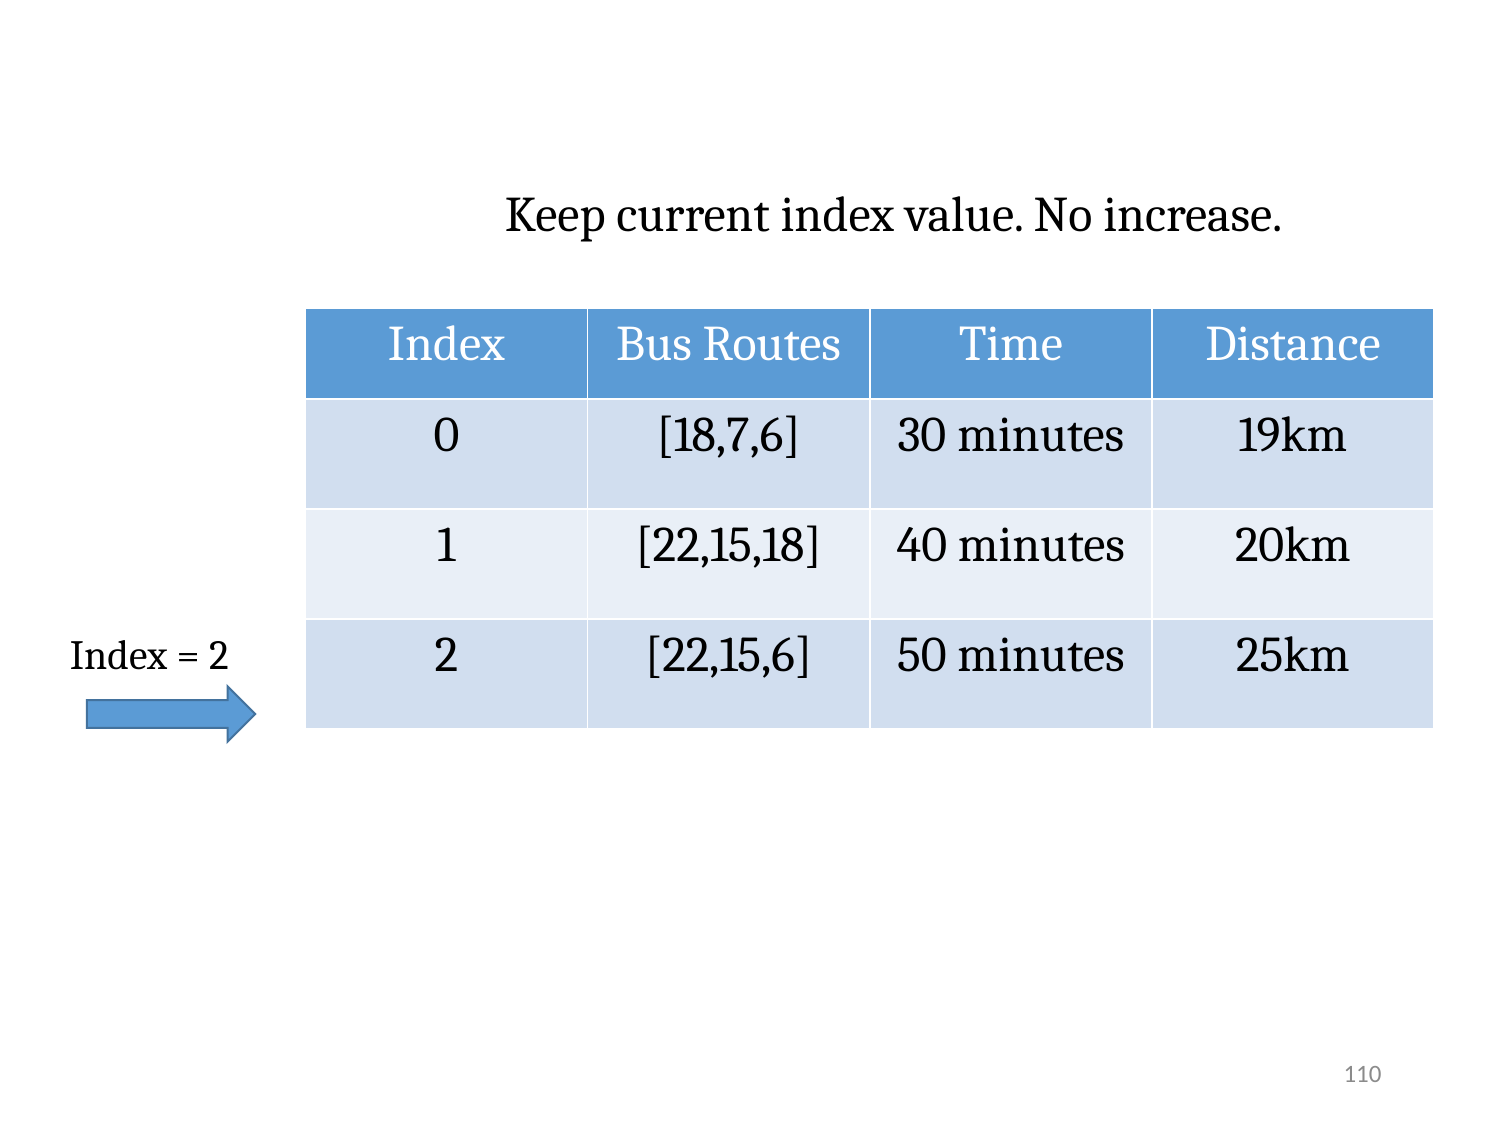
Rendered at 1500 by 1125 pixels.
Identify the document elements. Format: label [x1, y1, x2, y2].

table_header [588, 309, 869, 398]
table_cell [588, 400, 869, 508]
table_cell [306, 400, 587, 508]
table_cell [588, 620, 869, 728]
text_box [490, 173, 1298, 249]
table_cell [1153, 510, 1433, 618]
table_cell [1153, 620, 1433, 728]
slide_number [1059, 1042, 1397, 1103]
table_cell [871, 400, 1151, 508]
table_cell [588, 510, 869, 618]
table_cell [871, 510, 1151, 618]
table_cell [1153, 400, 1433, 508]
table_header [1153, 309, 1433, 398]
table_cell [871, 620, 1151, 728]
table_header [871, 309, 1151, 398]
table_cell [306, 620, 587, 728]
text_box [55, 620, 257, 745]
table_cell [306, 510, 587, 618]
table_header [306, 309, 587, 398]
